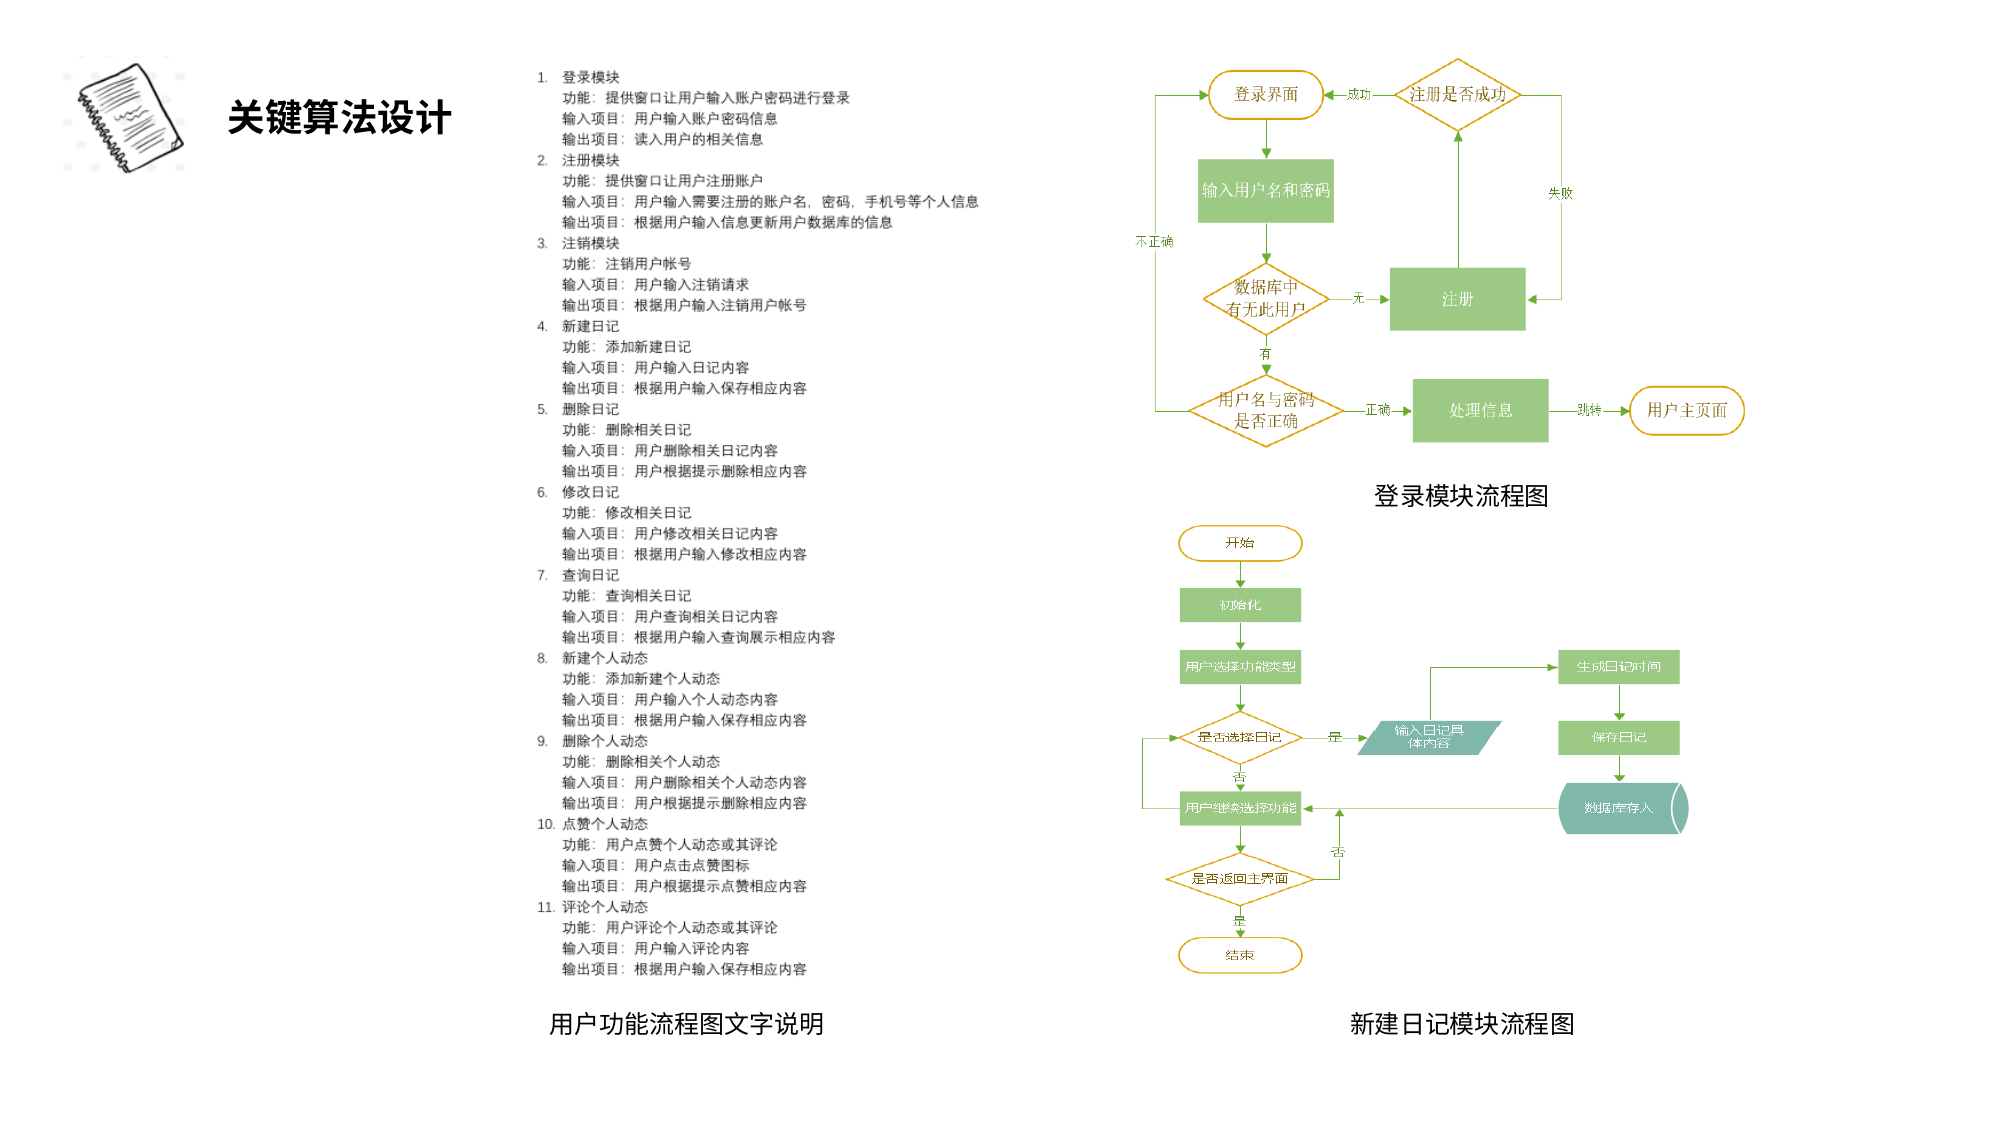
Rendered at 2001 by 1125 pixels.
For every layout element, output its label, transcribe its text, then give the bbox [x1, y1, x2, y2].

picture [1127, 48, 1798, 469]
text_box 关键算法设计 [202, 81, 479, 151]
text_box 登录模块流程图 [1312, 473, 1612, 518]
text_box 用户功能流程图文字说明 [527, 1002, 848, 1046]
picture [1127, 518, 1788, 979]
picture [63, 56, 189, 177]
picture [486, 48, 1001, 1002]
text_box 新建日记模块流程图 [1312, 1000, 1612, 1046]
